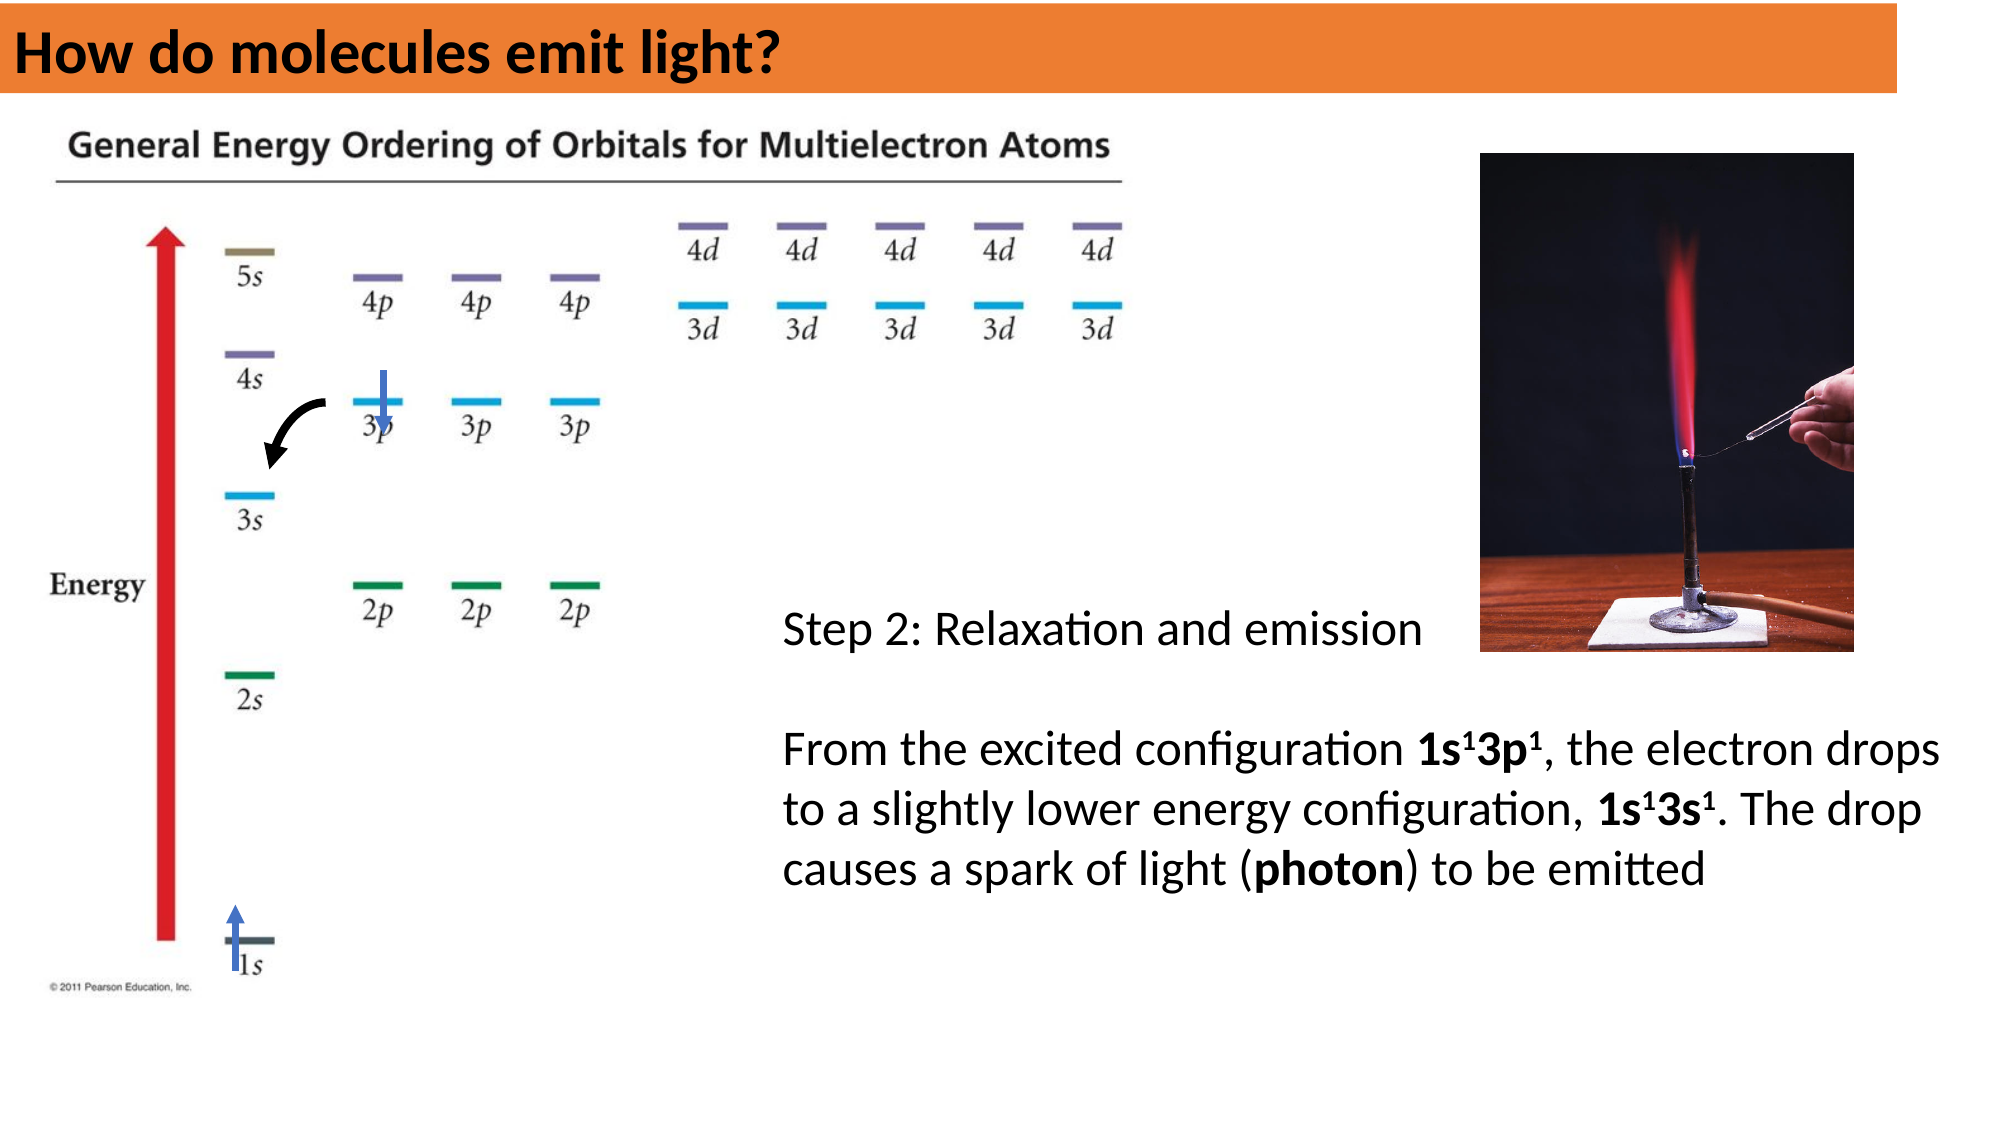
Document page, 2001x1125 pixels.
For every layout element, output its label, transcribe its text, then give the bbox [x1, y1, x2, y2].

picture [1480, 153, 1854, 652]
text_box How do molecules emit light? [0, 3, 1897, 94]
text_box Step 2: Relaxation and emission From the excited configuration 1s13p1, the electron drops to a slightly lower energy configuration, 1s13s1. The drop causes a spark of light (photon) to be emitted [1193, 587, 1981, 903]
picture [0, 107, 1193, 1018]
